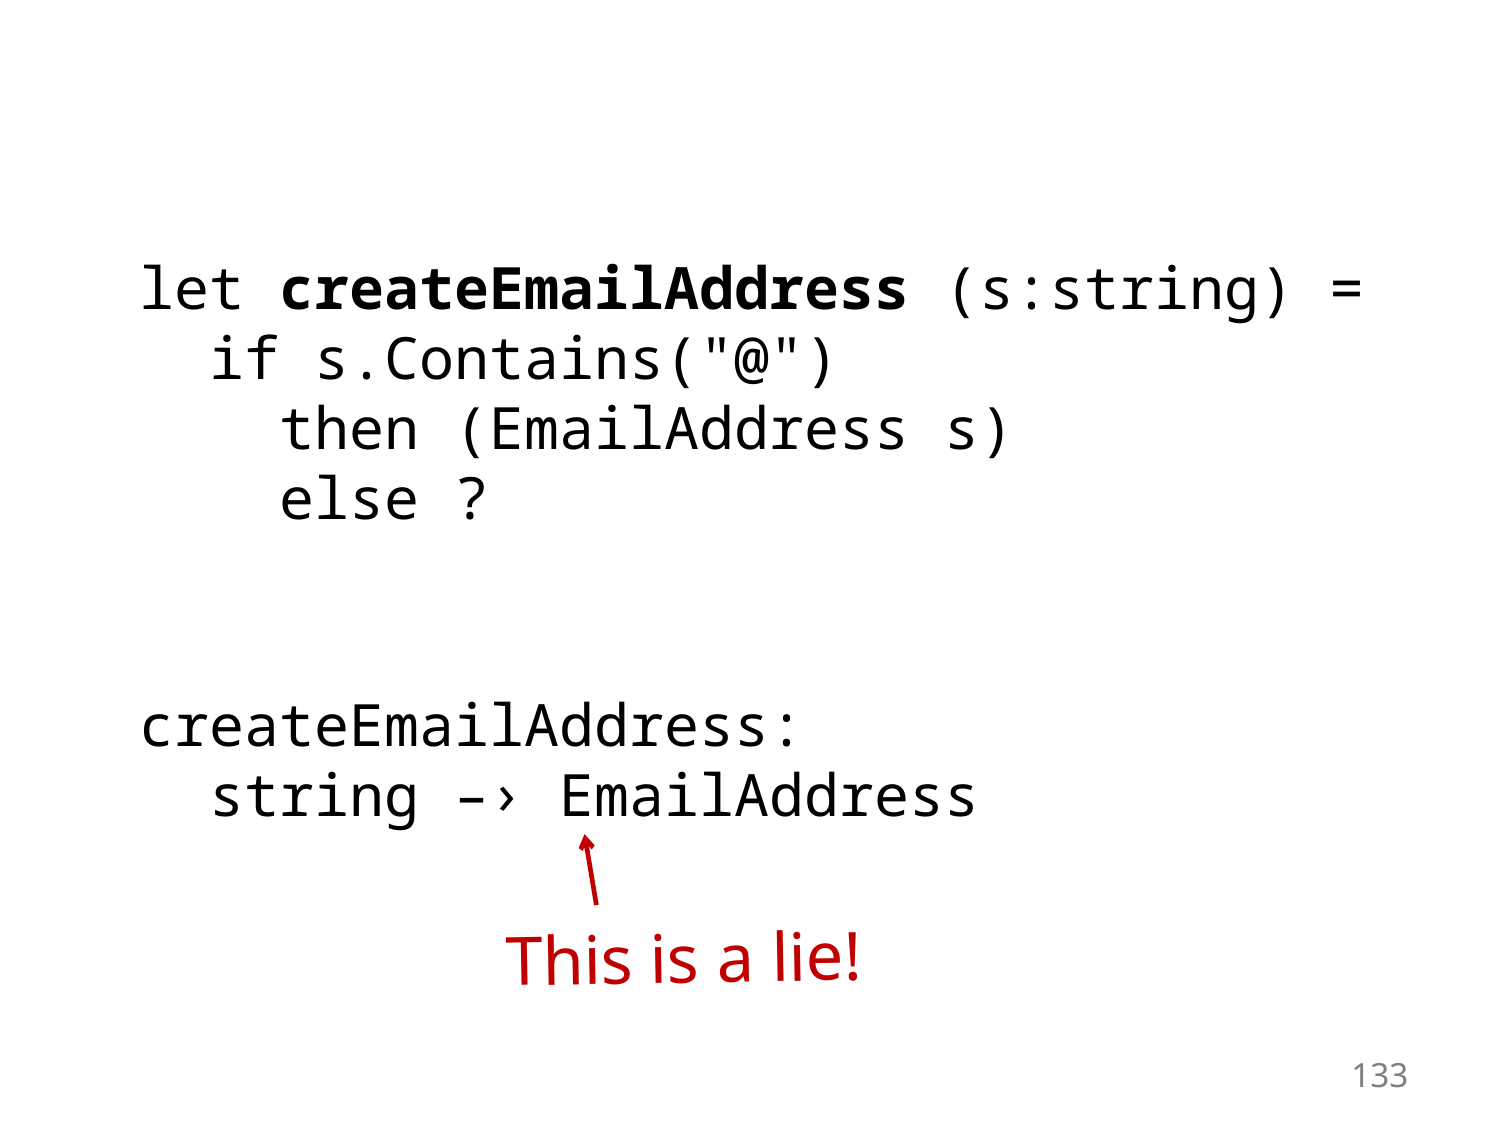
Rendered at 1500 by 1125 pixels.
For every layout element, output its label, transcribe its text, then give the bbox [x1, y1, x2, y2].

text_box let createEmailAddress (s:string) = if s.Contains("@") then (EmailAddress s) else ? [124, 243, 1462, 539]
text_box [490, 833, 893, 1005]
text_box createEmailAddress: string –› EmailAddress [124, 680, 1462, 836]
